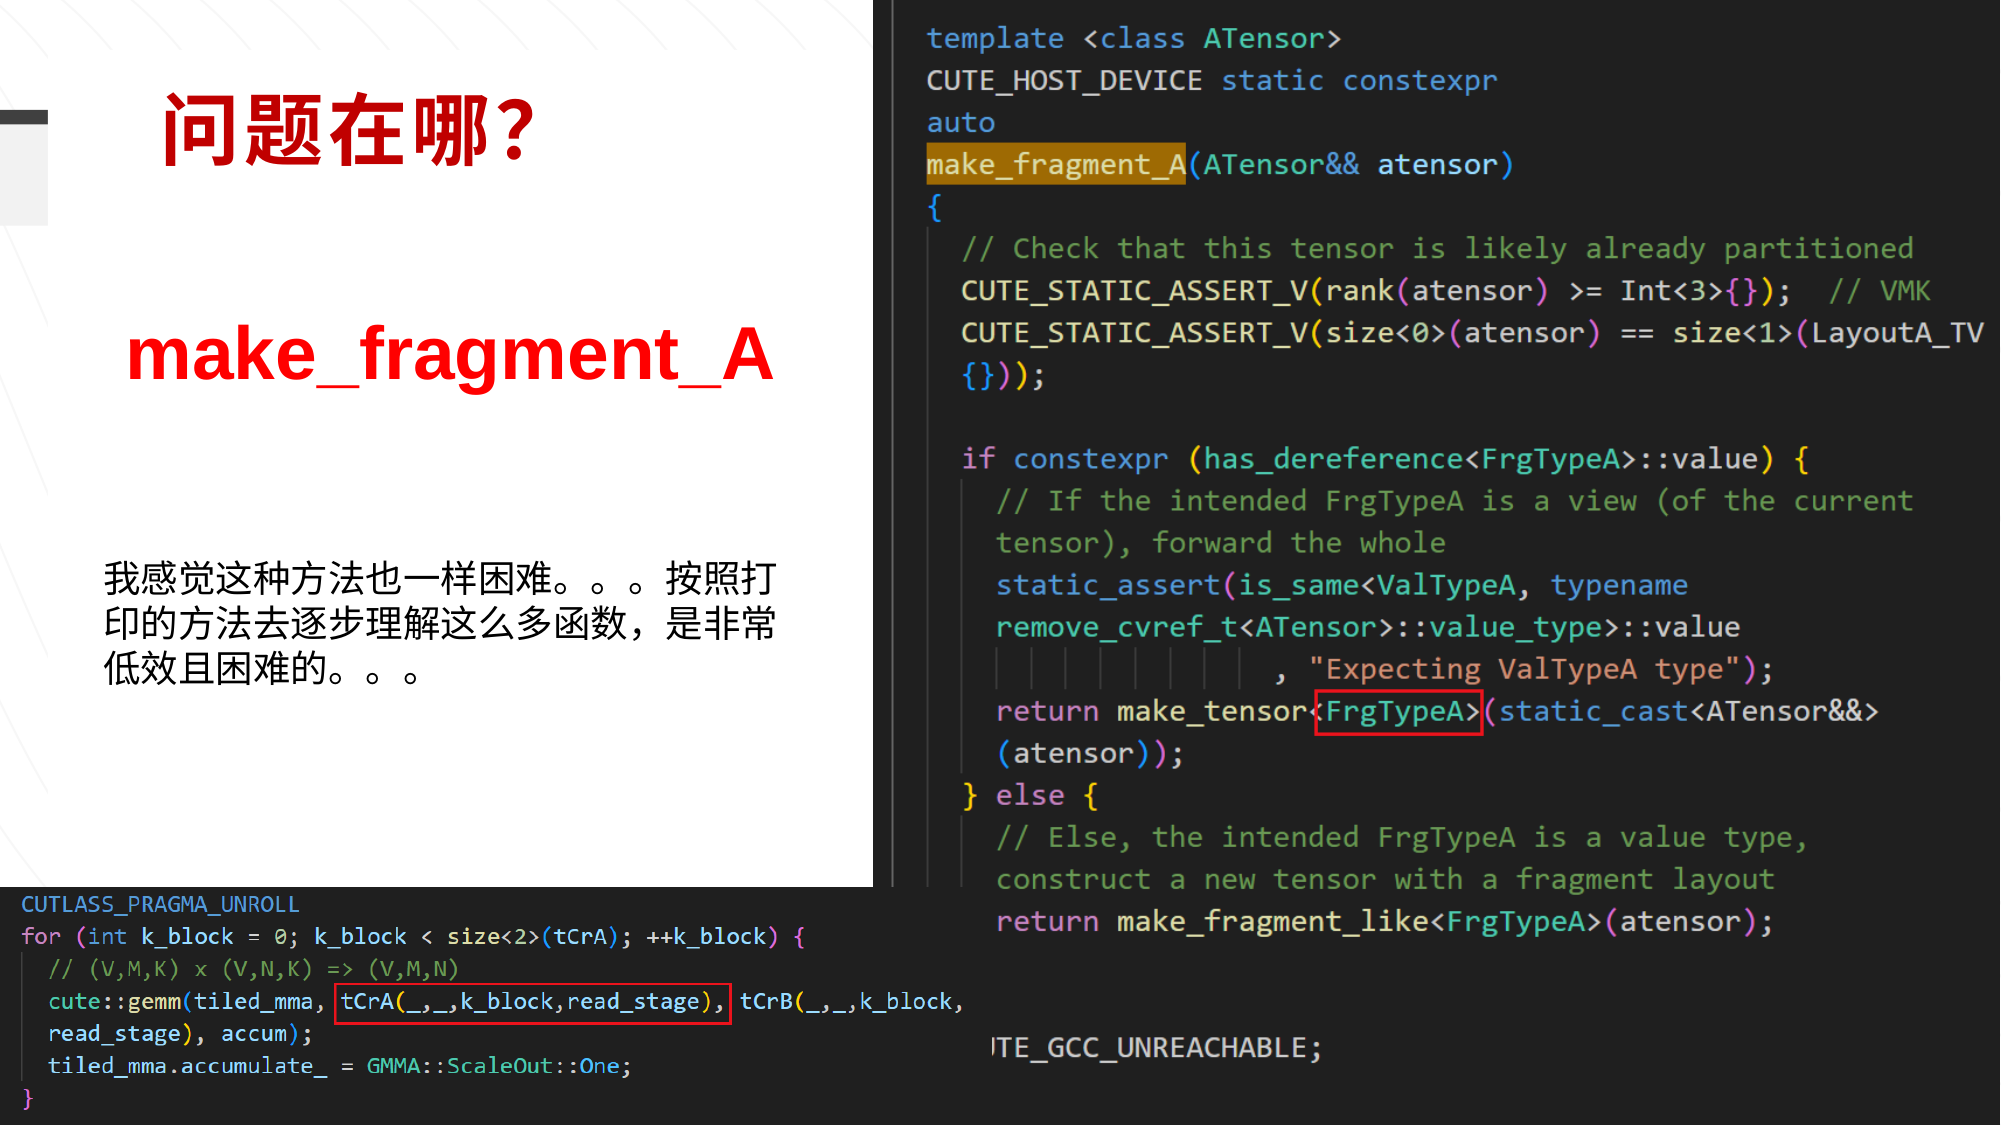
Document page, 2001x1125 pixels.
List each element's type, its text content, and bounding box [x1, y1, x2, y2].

text_box make_fragment_A [110, 297, 873, 402]
picture [0, 0, 2000, 1125]
text_box [47, 49, 873, 887]
text_box 我感觉这种方法也一样困难。。。按照打印的方法去逐步理解这么多函数，是非常低效且困难的。。。 [88, 547, 797, 697]
text_box 问题在哪？ [149, 63, 873, 180]
